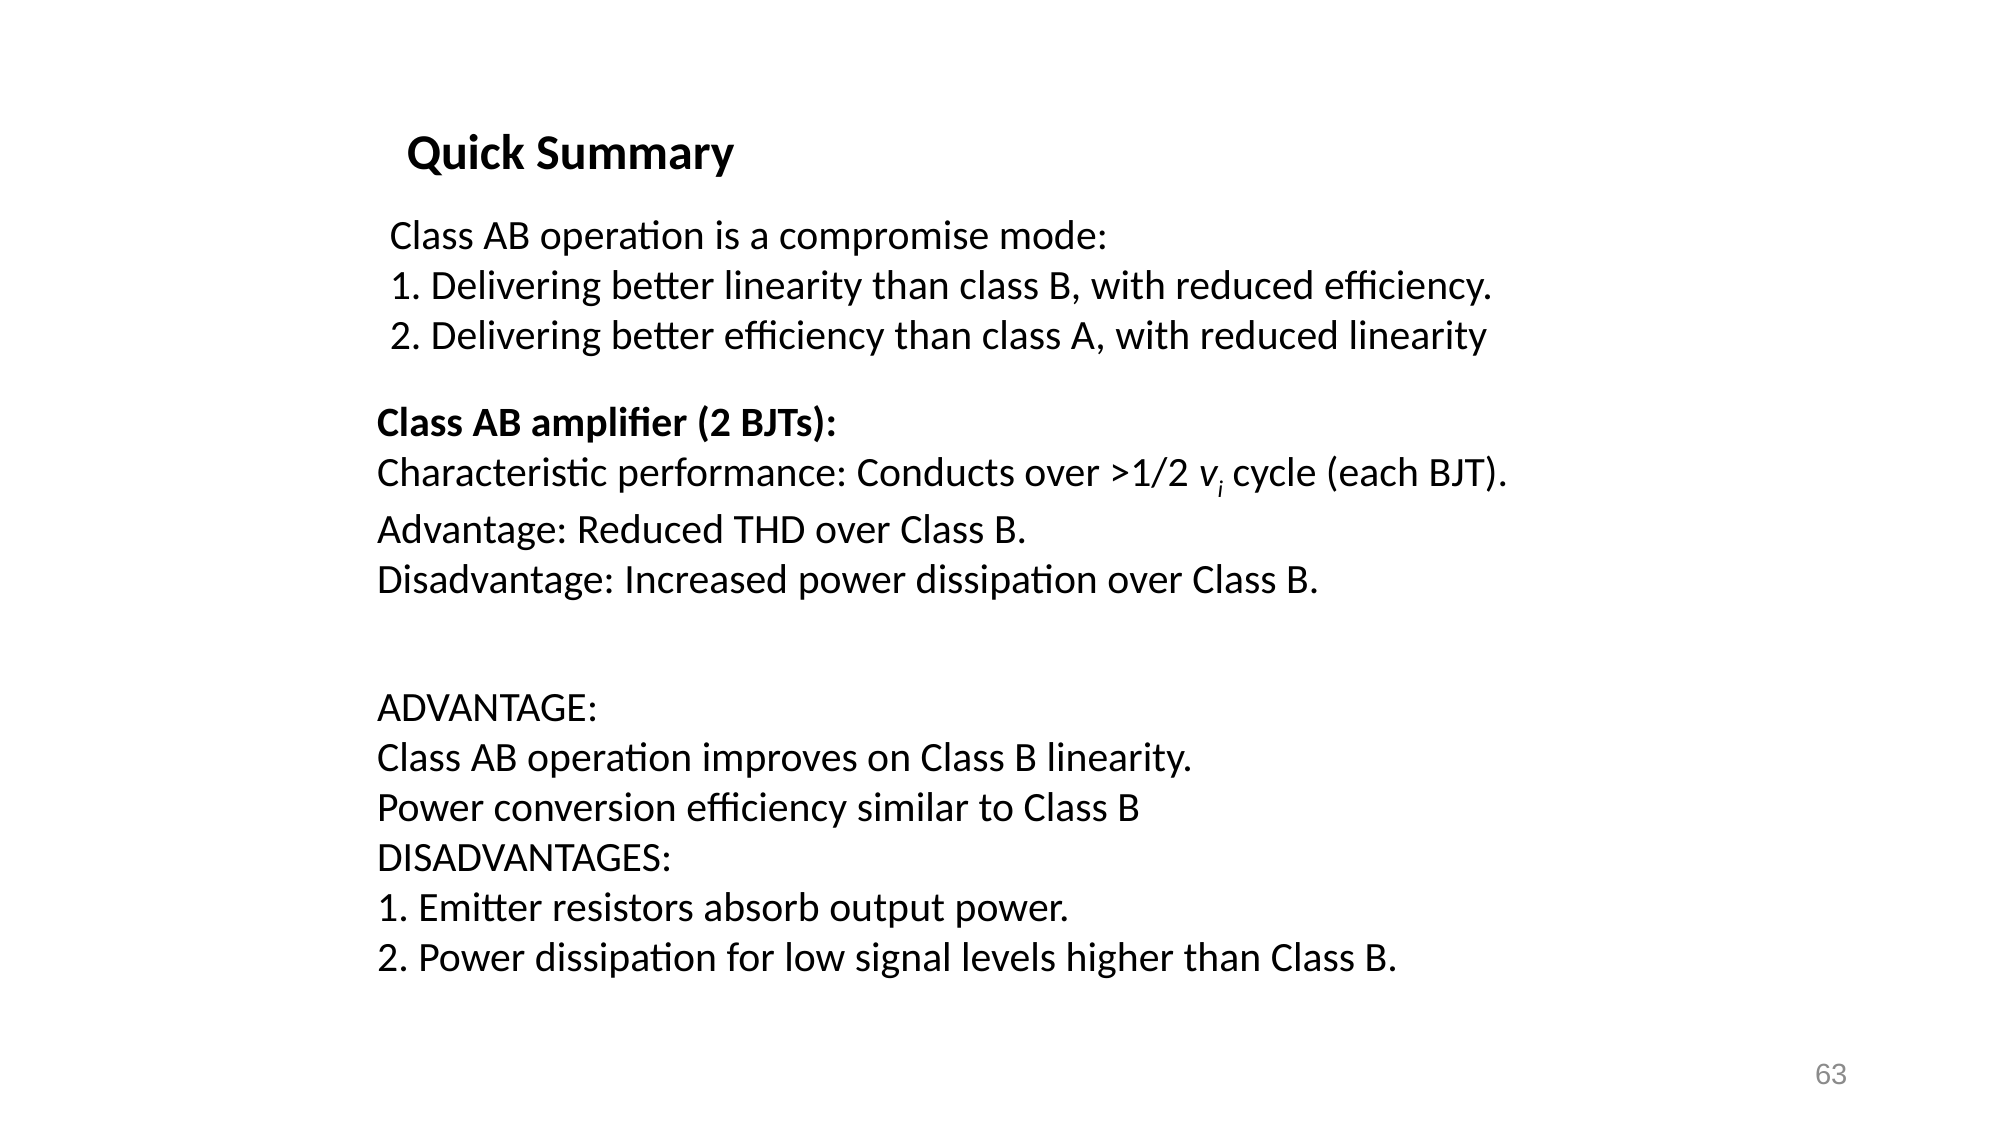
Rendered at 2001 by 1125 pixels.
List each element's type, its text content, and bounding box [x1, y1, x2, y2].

text_box Class AB operation is a compromise mode: 1. Delivering better linearity than class B, with reduced efficiency. 2. Delivering better efficiency than class A, with reduced linearity [375, 200, 1625, 365]
text_box Quick Summary [391, 112, 750, 188]
text_box Class AB amplifier (2 BJTs): Characteristic performance: Conducts over >1/2 vi cycle (each BJT). Advantage: Reduced THD over Class B. Disadvantage: Increased power dissipation over Class B. [362, 387, 1638, 610]
slide_number 63 [1412, 1042, 1863, 1103]
text_box ADVANTAGE: Class AB operation improves on Class B linearity. Power conversion efficiency similar to Class B DISADVANTAGES: 1. Emitter resistors absorb output power. 2. Power dissipation for low signal levels higher than Class B. [362, 672, 1575, 988]
